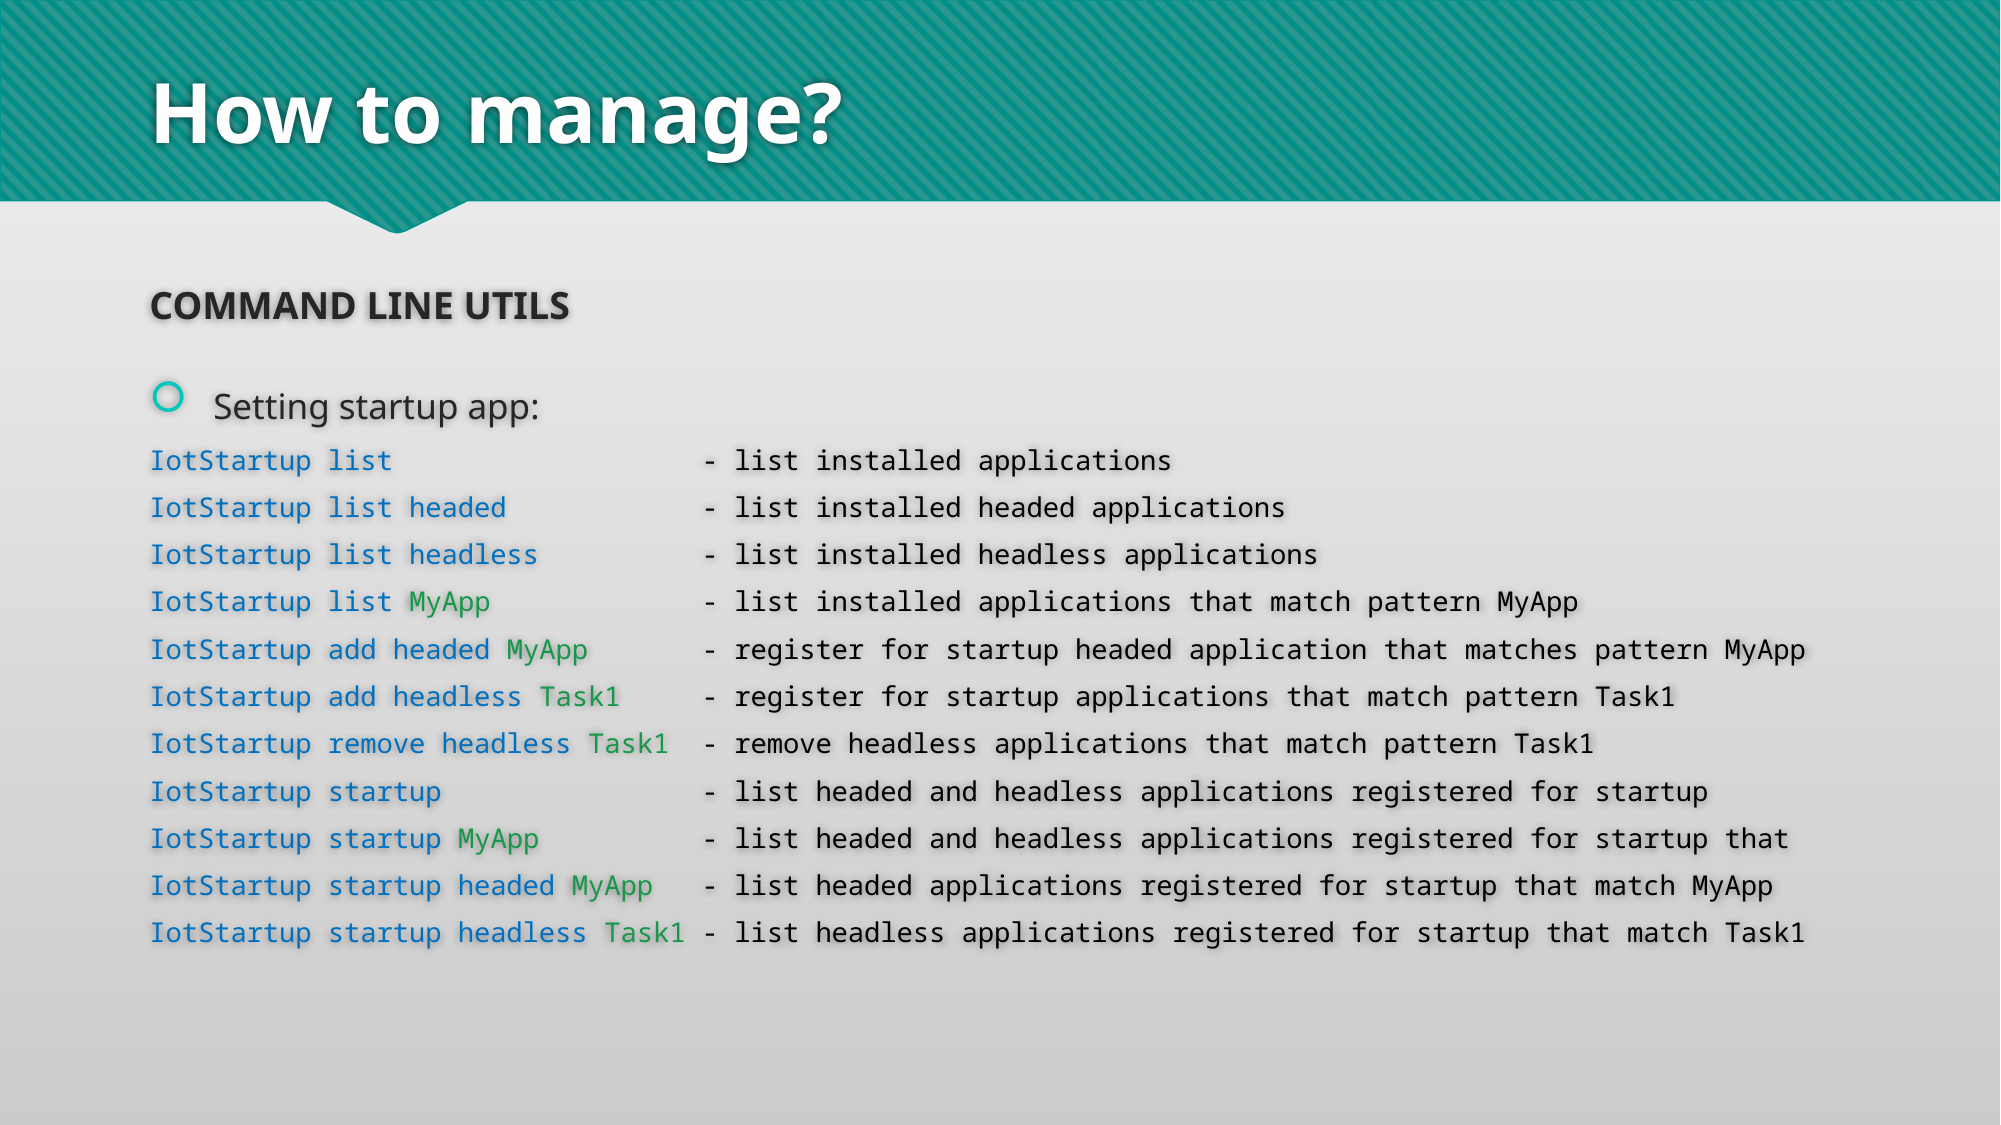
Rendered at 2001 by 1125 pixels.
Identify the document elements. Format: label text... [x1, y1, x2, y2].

title How to manage? [134, 8, 1869, 168]
list COMMAND LINE UTILS [134, 253, 1869, 356]
list Setting startup app: IotStartup list - list installed applications IotStartup list headed - list installed headed applications IotStartup list headless - list installed headless applications IotStartup list MyApp - list installed applications that match pattern MyApp IotStartup add headed MyApp - register for startup headed application that matches pattern MyApp IotStartup add headless Task1 - register for startup applications that match pattern Task1 IotStartup remove headless Task1 - remove headless applications that match pattern Task1 IotStartup startup - list headed and headless applications registered for startup IotStartup startup MyApp - list headed and headless applications registered for startup that IotStartup startup headed MyApp - list headed applications registered for startup that match MyApp IotStartup startup headless Task1 - list headless applications registered for startup that match Task1 [134, 364, 1866, 962]
